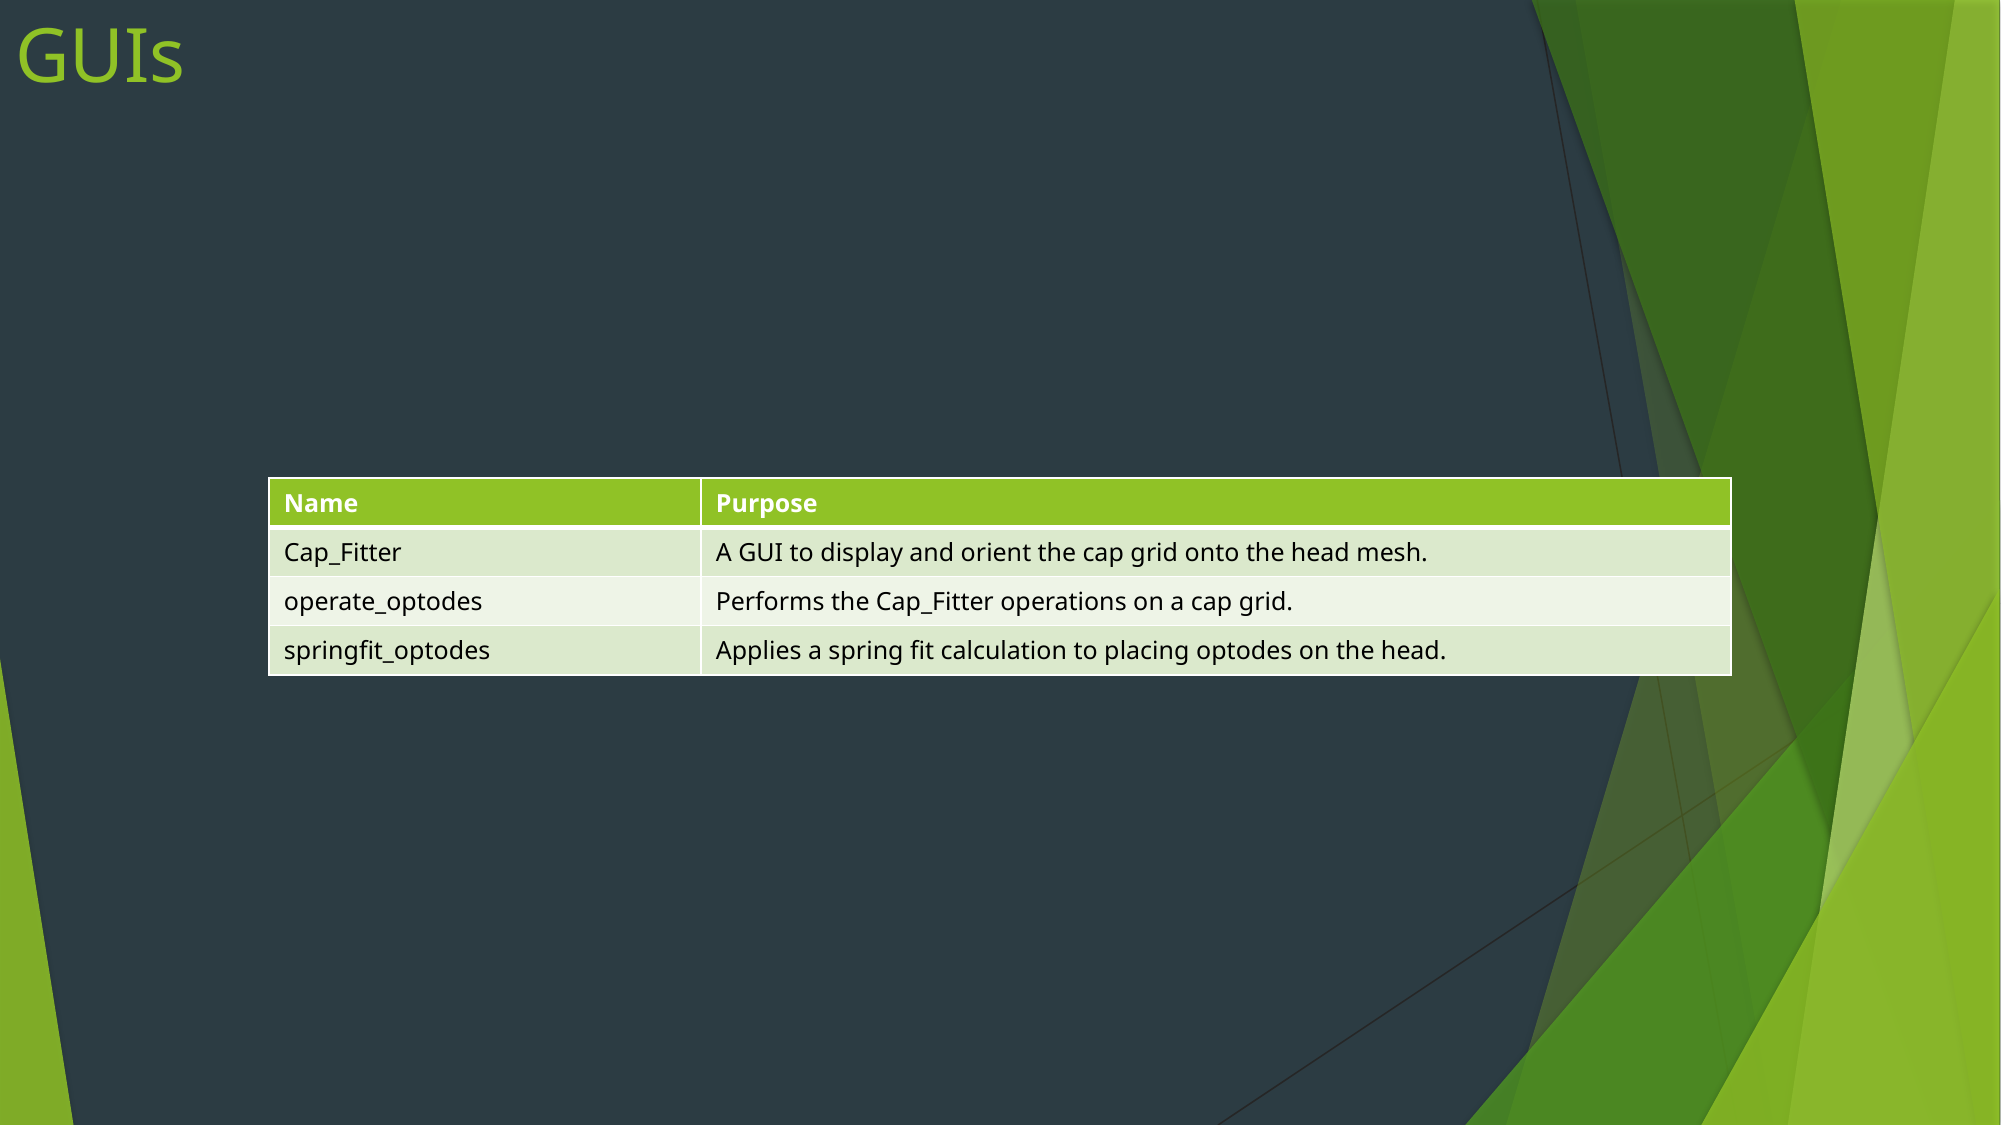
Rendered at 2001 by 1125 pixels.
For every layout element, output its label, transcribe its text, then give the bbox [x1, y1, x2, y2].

table_cell Cap_Fitter [270, 530, 700, 576]
table_cell A GUI to display and orient the cap grid onto the head mesh. [702, 530, 1730, 576]
table_header Name [270, 479, 700, 525]
title GUIs [0, 0, 1411, 217]
table_cell Applies a spring fit calculation to placing optodes on the head. [702, 626, 1730, 674]
table_cell springfit_optodes [270, 626, 700, 674]
table_cell Performs the Cap_Fitter operations on a cap grid. [702, 577, 1730, 625]
table_header Purpose [702, 479, 1730, 525]
table_cell operate_optodes [270, 577, 700, 625]
